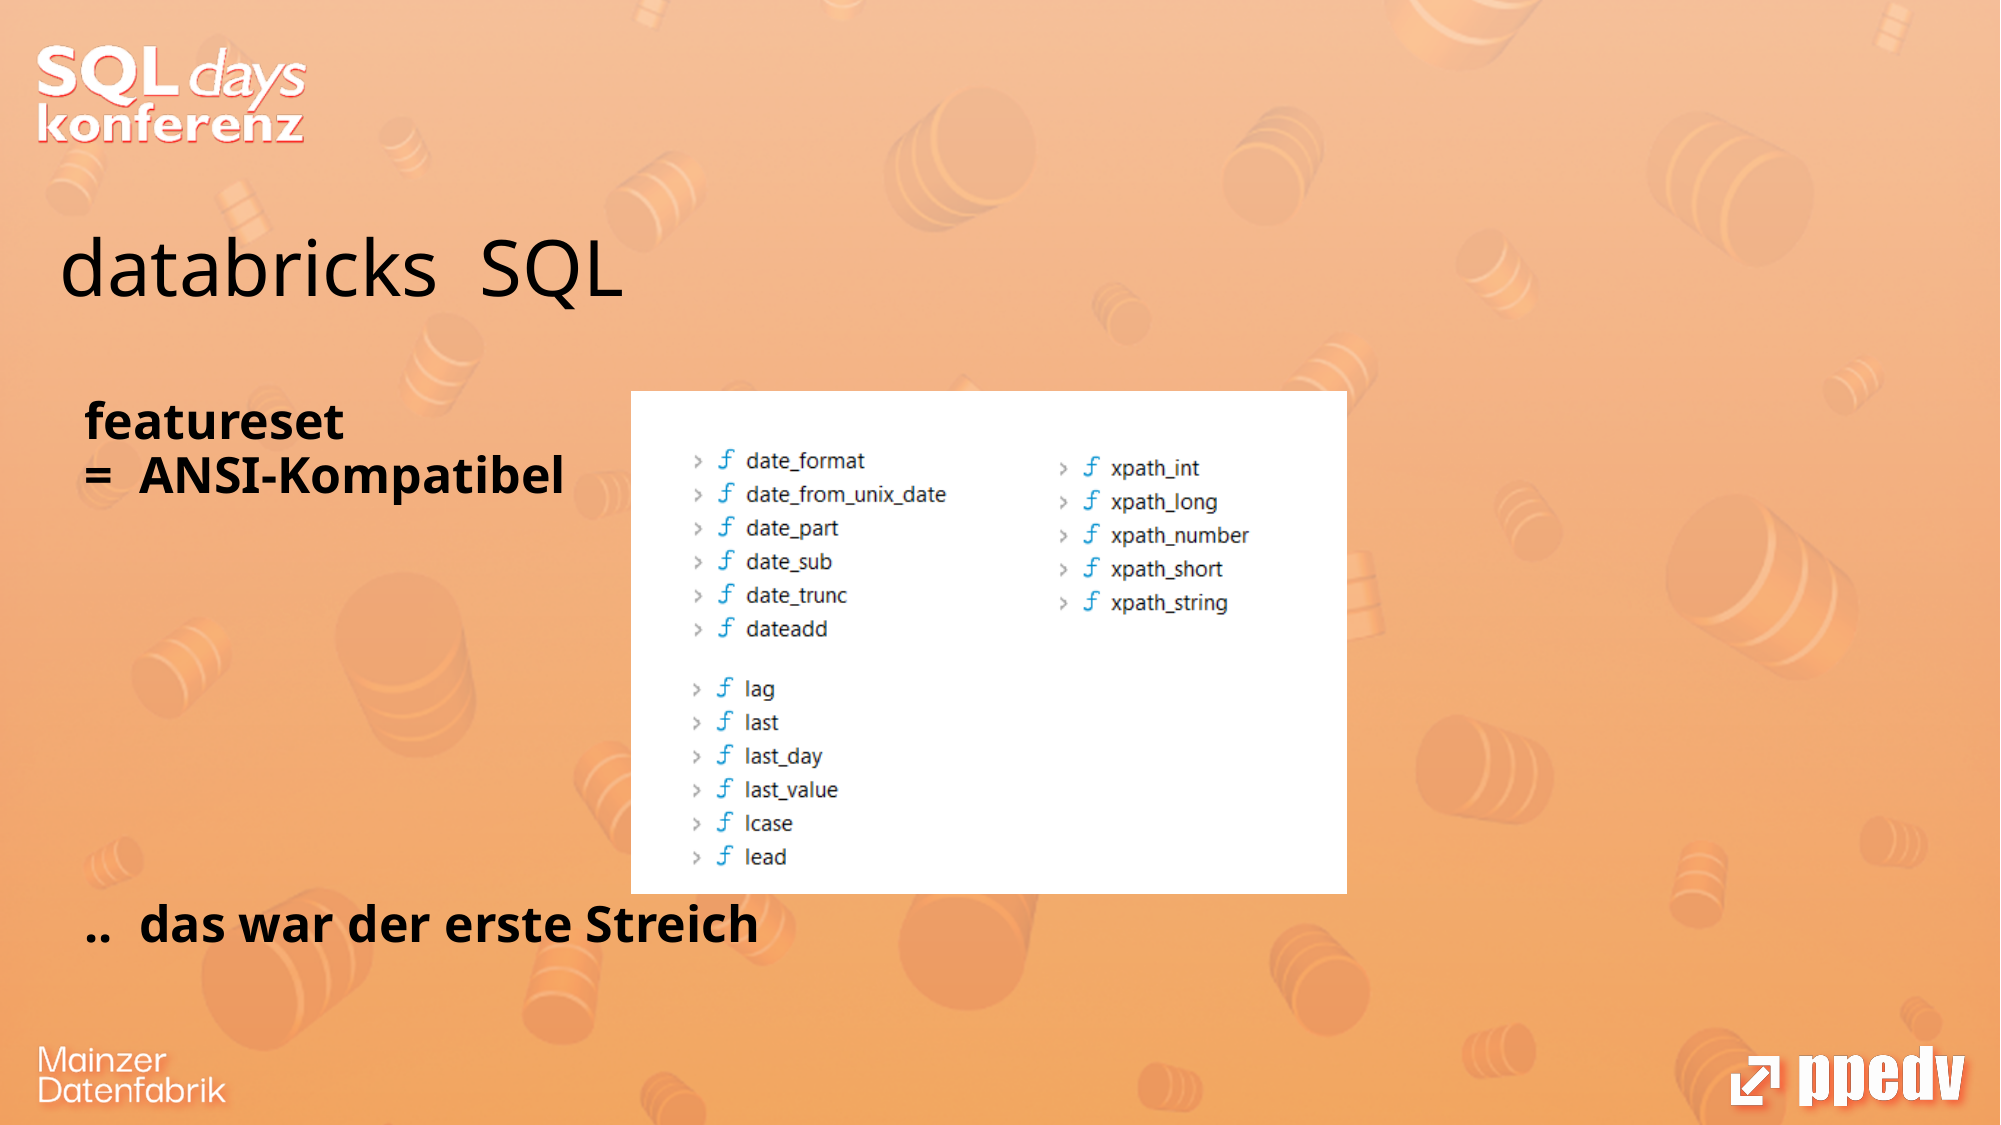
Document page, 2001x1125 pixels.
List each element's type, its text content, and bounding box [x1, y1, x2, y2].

picture [631, 391, 1347, 894]
picture [16, 958, 248, 1125]
text_box featureset = ANSI-Kompatibel .. das war der erste Streich [69, 373, 1480, 961]
picture [17, 35, 325, 169]
title databricks SQL [44, 220, 1544, 321]
picture [1731, 1046, 1965, 1106]
